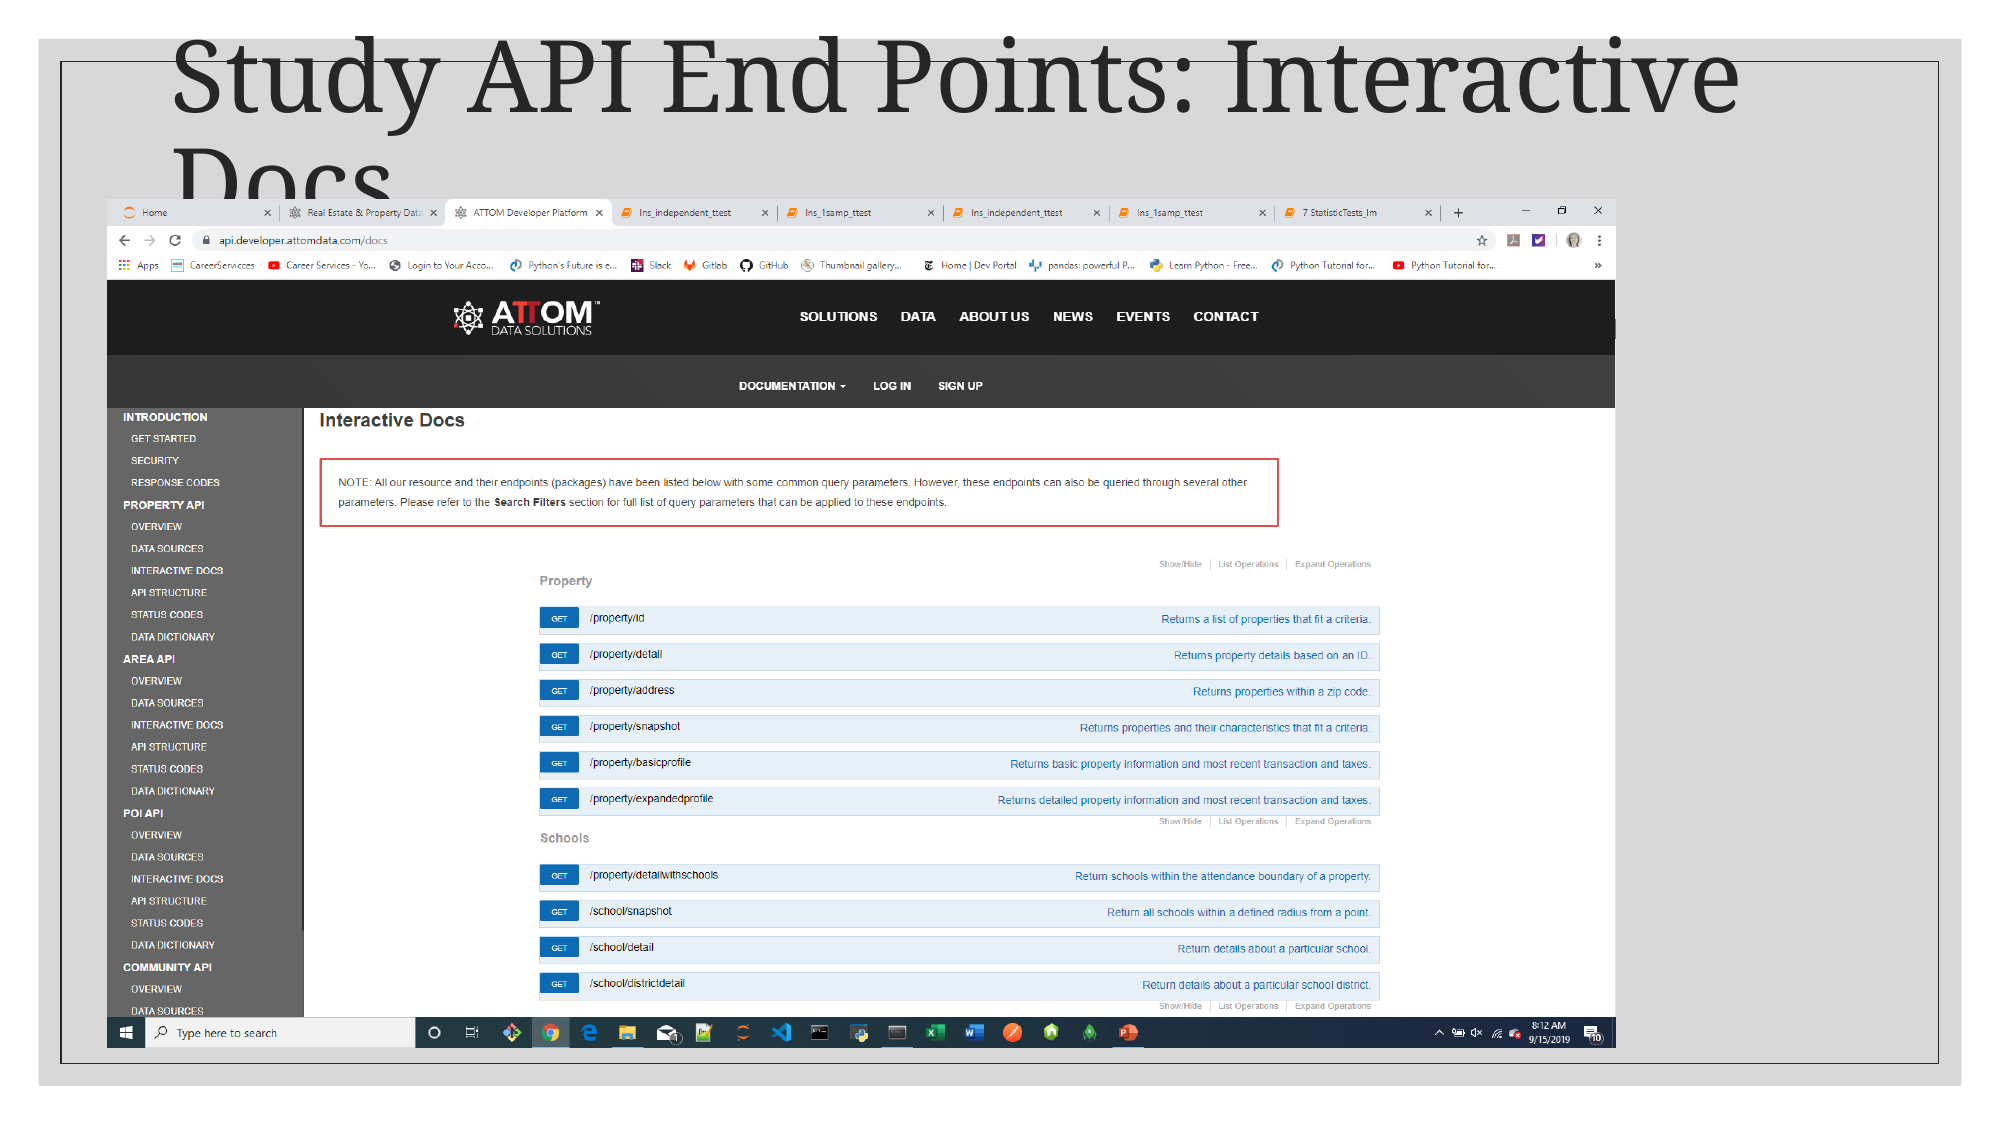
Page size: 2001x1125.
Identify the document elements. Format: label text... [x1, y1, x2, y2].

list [106, 199, 1616, 1049]
title Study API End Points: Interactive Docs [155, 69, 1806, 200]
